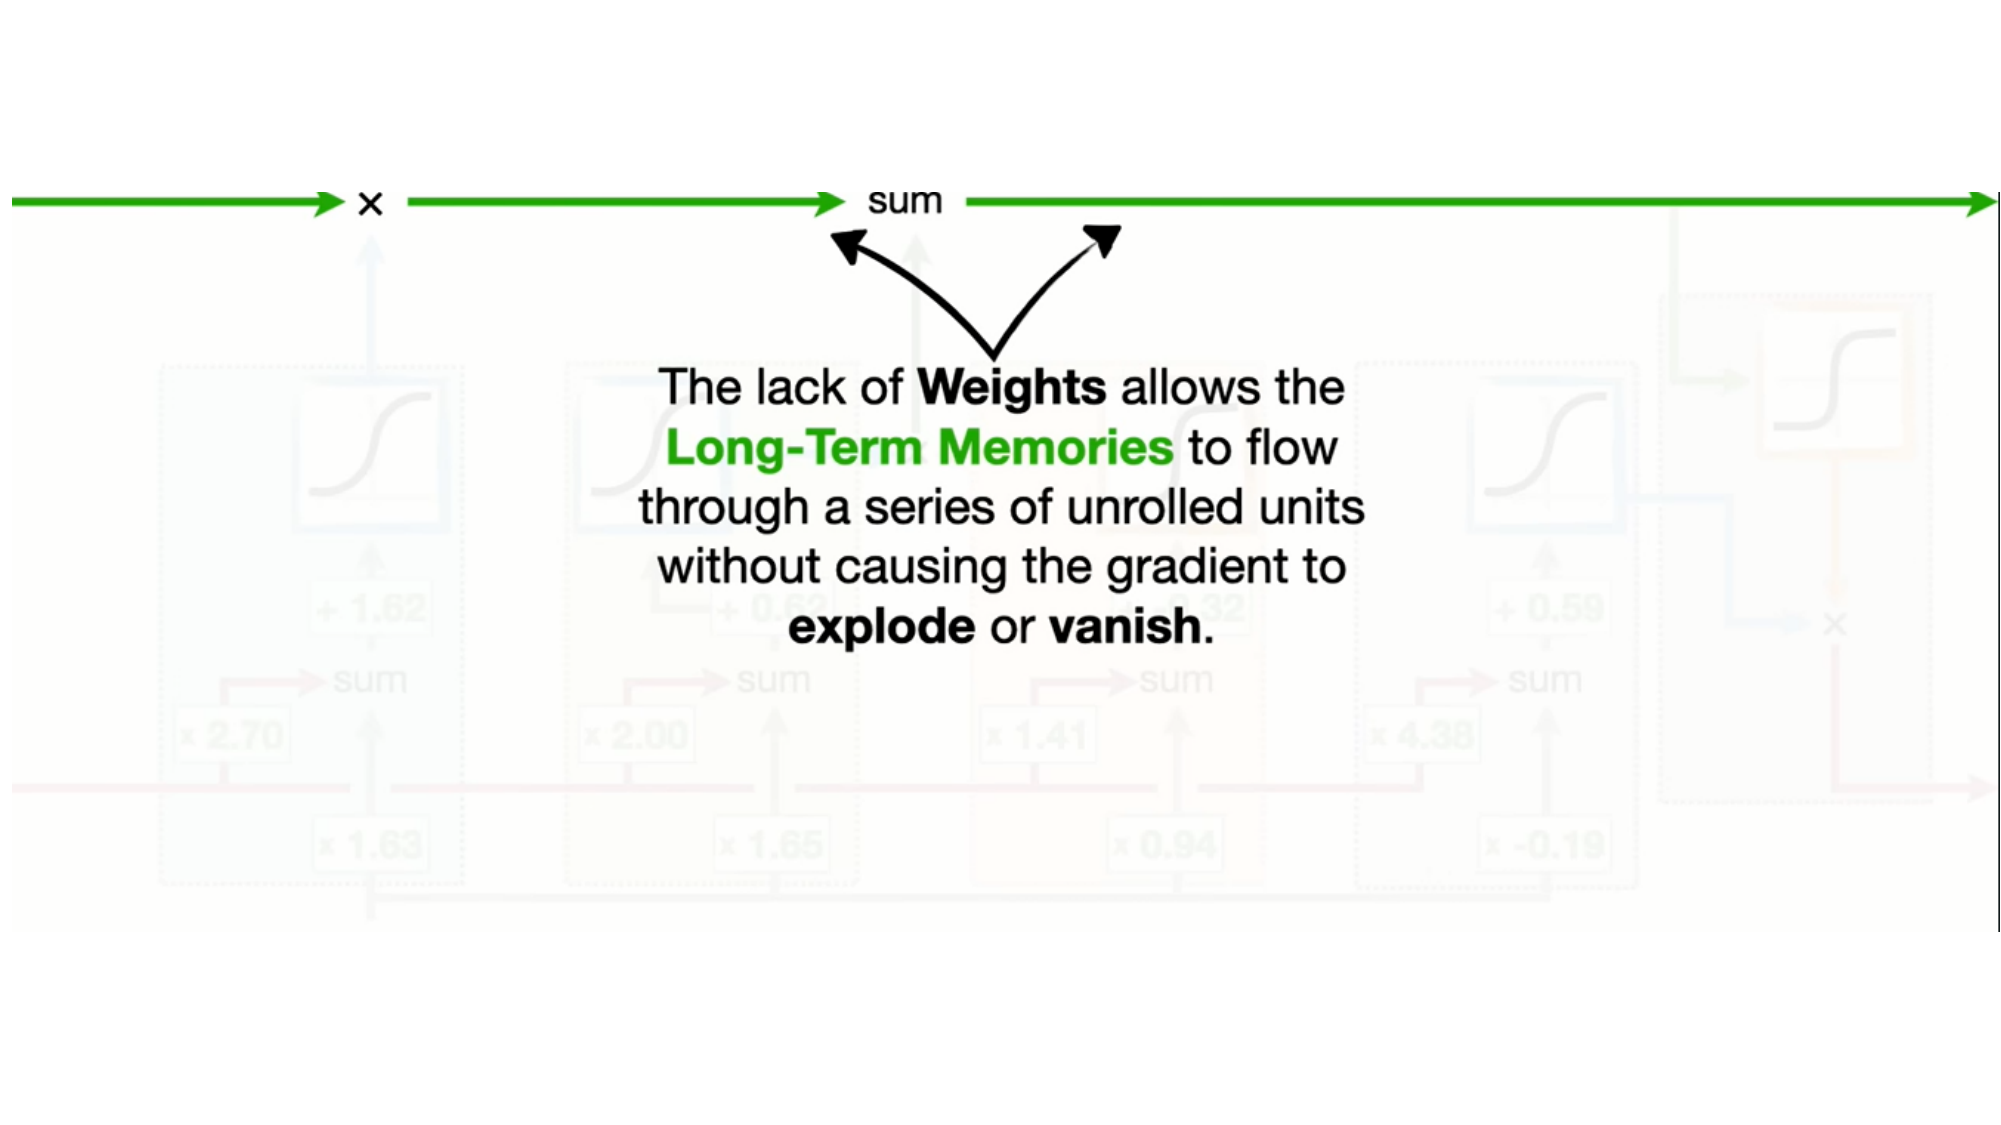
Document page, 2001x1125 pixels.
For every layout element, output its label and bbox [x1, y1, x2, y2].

picture [11, 192, 2000, 932]
